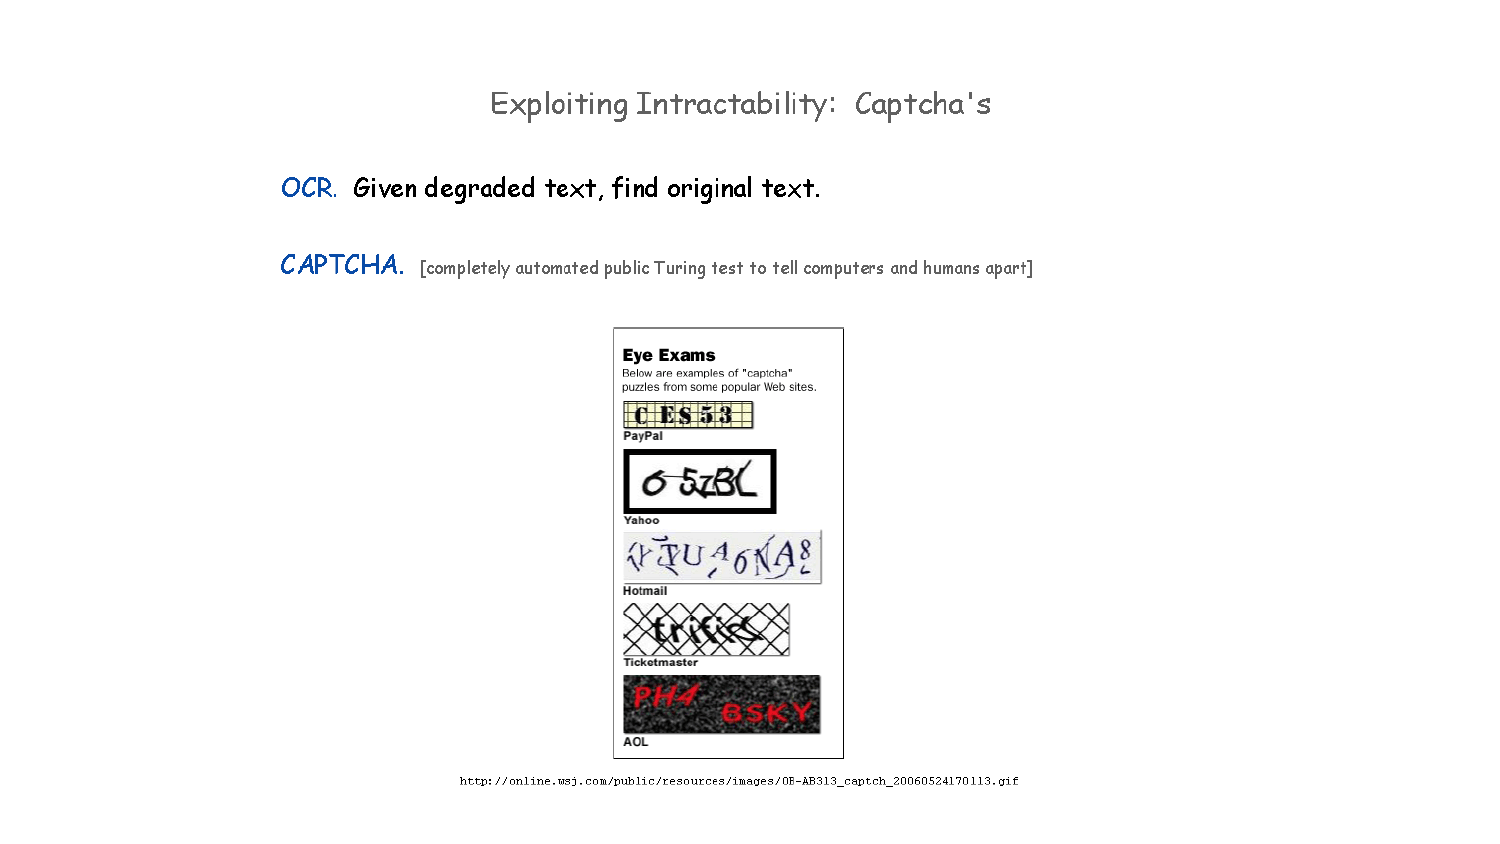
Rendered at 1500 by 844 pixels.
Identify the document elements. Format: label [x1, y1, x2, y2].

picture [183, 16, 1251, 844]
